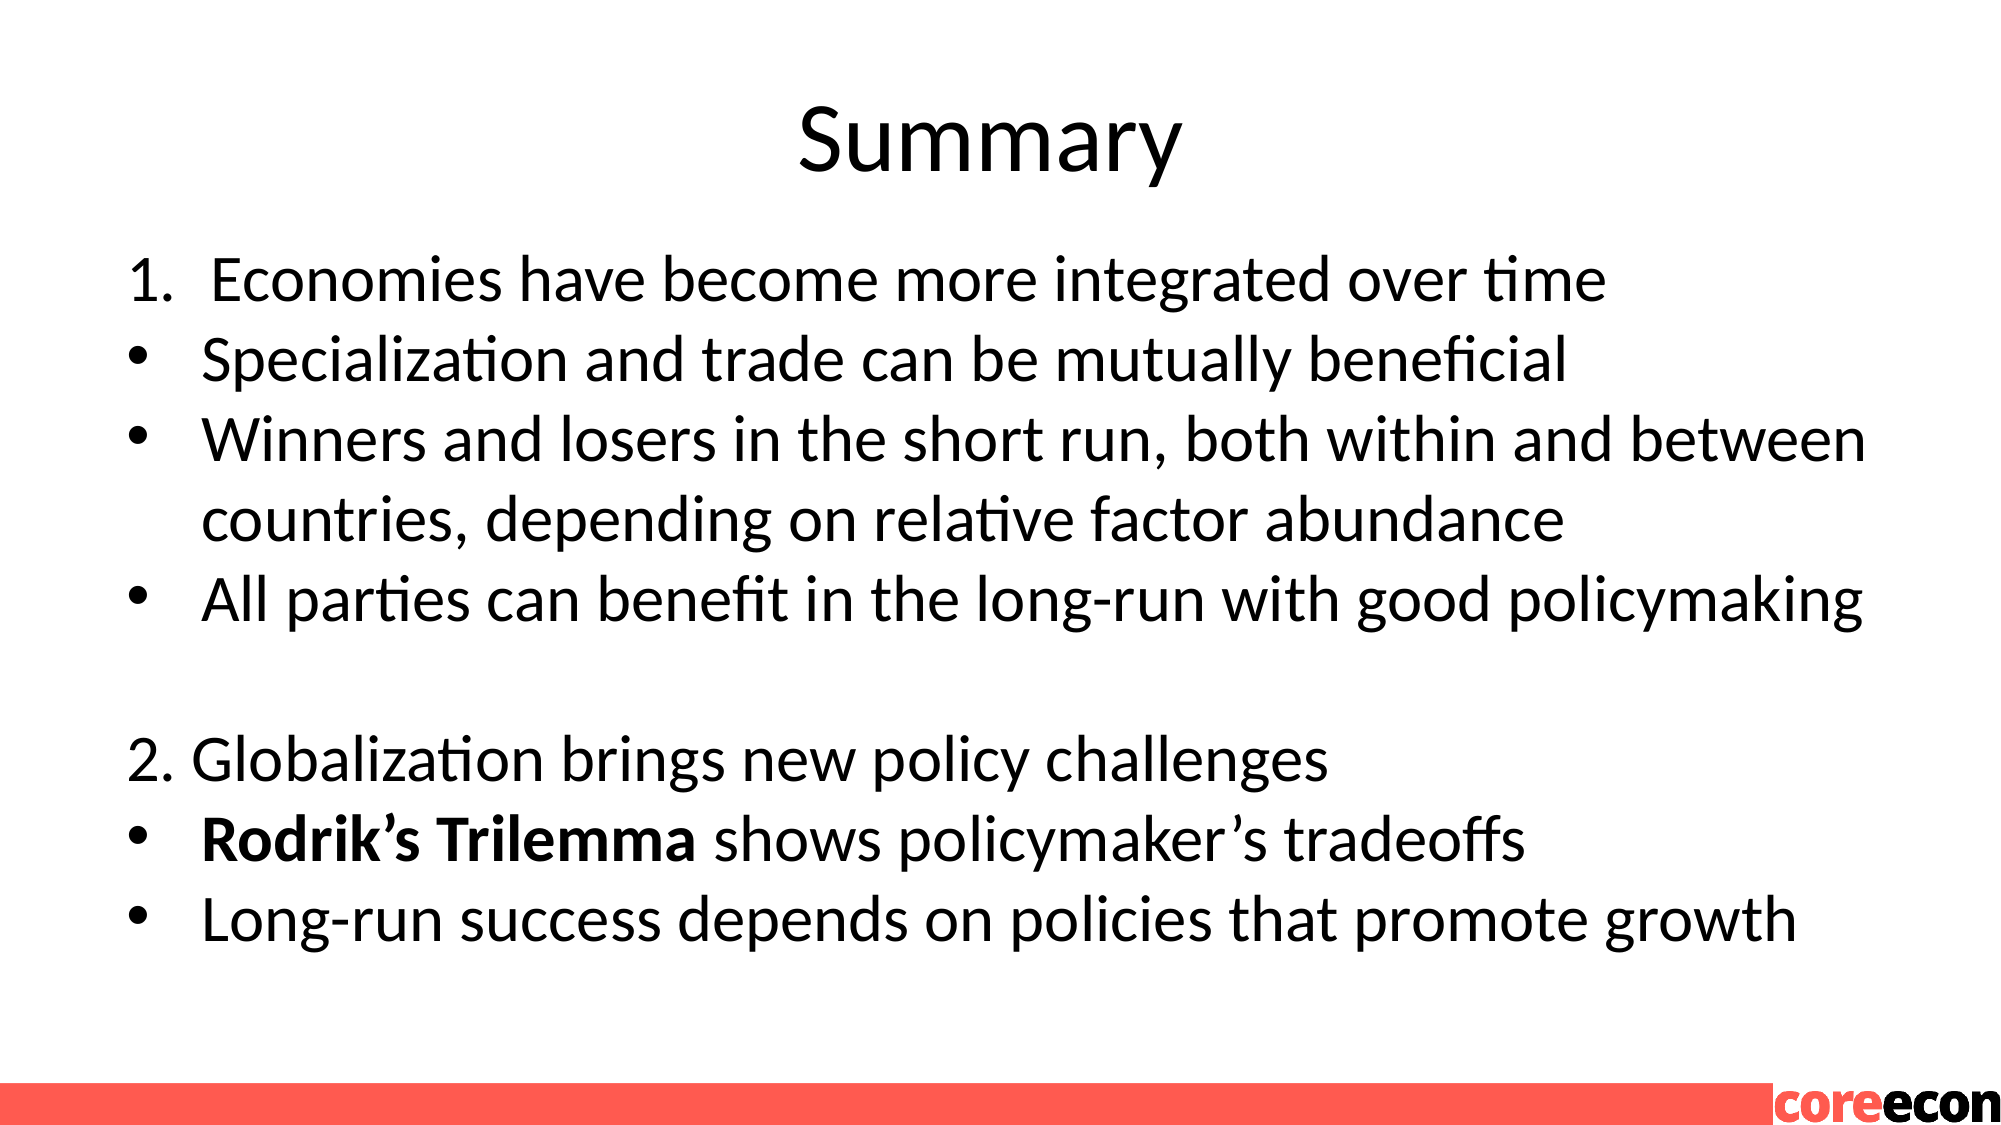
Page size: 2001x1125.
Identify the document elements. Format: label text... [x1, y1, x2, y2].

title Summary [782, 91, 1218, 201]
text_box Economies have become more integrated over time Specialization and trade can be mutually beneficial Winners and losers in the short run, both within and between countries, depending on relative factor abundance All parties can benefit in the long-run with good policymaking 2. Globalization brings new policy challenges Rodrik’s Trilemma shows policymaker’s tradeoffs Long-run success depends on policies that promote growth [111, 227, 1889, 962]
picture [1773, 1080, 2001, 1125]
